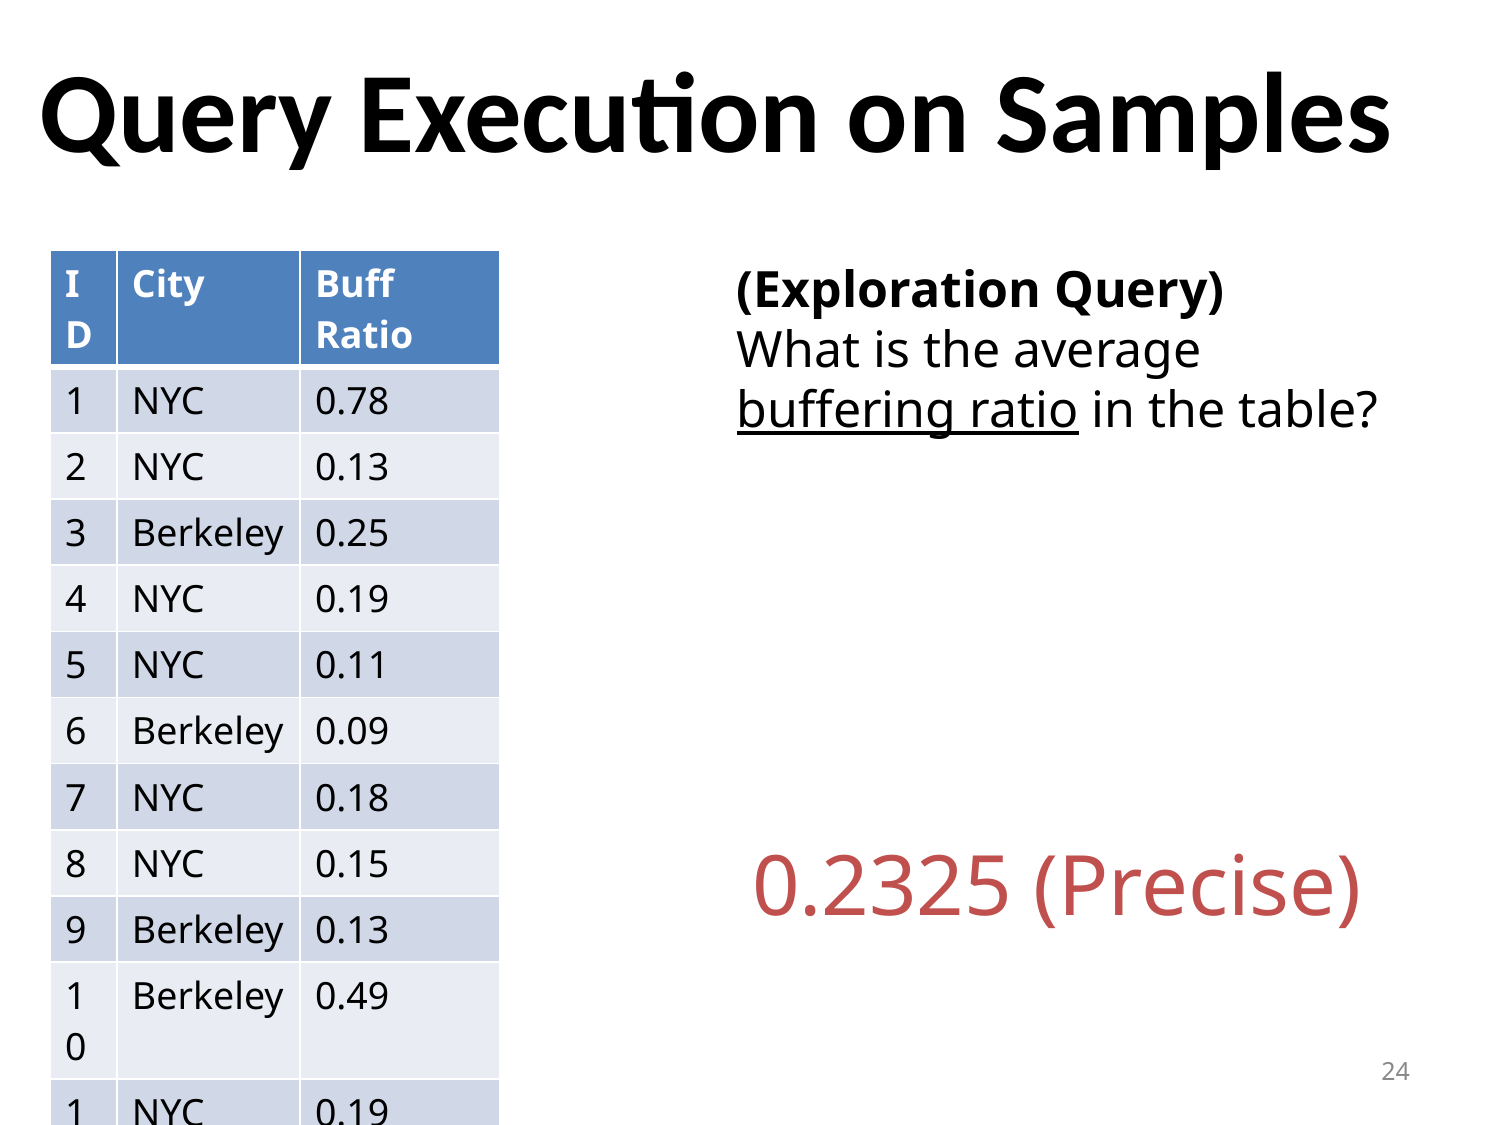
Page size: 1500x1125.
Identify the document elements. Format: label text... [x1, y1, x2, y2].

slide_number 24 [1074, 1042, 1425, 1103]
table_cell 0.19 [301, 566, 499, 631]
table_cell NYC [118, 566, 299, 631]
table_cell 9 [51, 897, 116, 961]
table_cell 2 [51, 434, 116, 498]
table_cell NYC [118, 632, 299, 697]
table_cell 7 [51, 764, 116, 829]
table_header ID [51, 251, 116, 364]
table_cell 0.09 [301, 698, 499, 763]
table_cell Berkeley [118, 897, 299, 961]
text_box 0.2325 (Precise) [737, 824, 1475, 1040]
table_cell NYC [118, 1080, 299, 1125]
text_box (Exploration Query) What is the average buffering ratio in the table? [722, 249, 1438, 445]
table_cell 6 [51, 698, 116, 763]
table_cell 4 [51, 566, 116, 631]
table_cell Berkeley [118, 963, 299, 1078]
table_cell 0.78 [301, 370, 499, 432]
table_cell 8 [51, 831, 116, 895]
table_cell 5 [51, 632, 116, 697]
table_cell 3 [51, 500, 116, 564]
table_cell 11 [51, 1080, 116, 1125]
table_cell NYC [118, 434, 299, 498]
table_cell 0.13 [301, 897, 499, 961]
table_cell 0.25 [301, 500, 499, 564]
table_header Buff Ratio [301, 251, 499, 364]
table_cell 1 [51, 370, 116, 432]
table_cell 0.18 [301, 764, 499, 829]
table_cell NYC [118, 370, 299, 432]
title Query Execution on Samples [24, 12, 1425, 200]
table_cell 0.11 [301, 632, 499, 697]
table_cell 0.49 [301, 963, 499, 1078]
table_cell Berkeley [118, 500, 299, 564]
table_cell Berkeley [118, 698, 299, 763]
table_cell 10 [51, 963, 116, 1078]
table_cell 0.19 [301, 1080, 499, 1125]
table_cell NYC [118, 831, 299, 895]
table_cell 0.15 [301, 831, 499, 895]
table_cell 0.13 [301, 434, 499, 498]
table_header City [118, 251, 299, 364]
table_cell NYC [118, 764, 299, 829]
